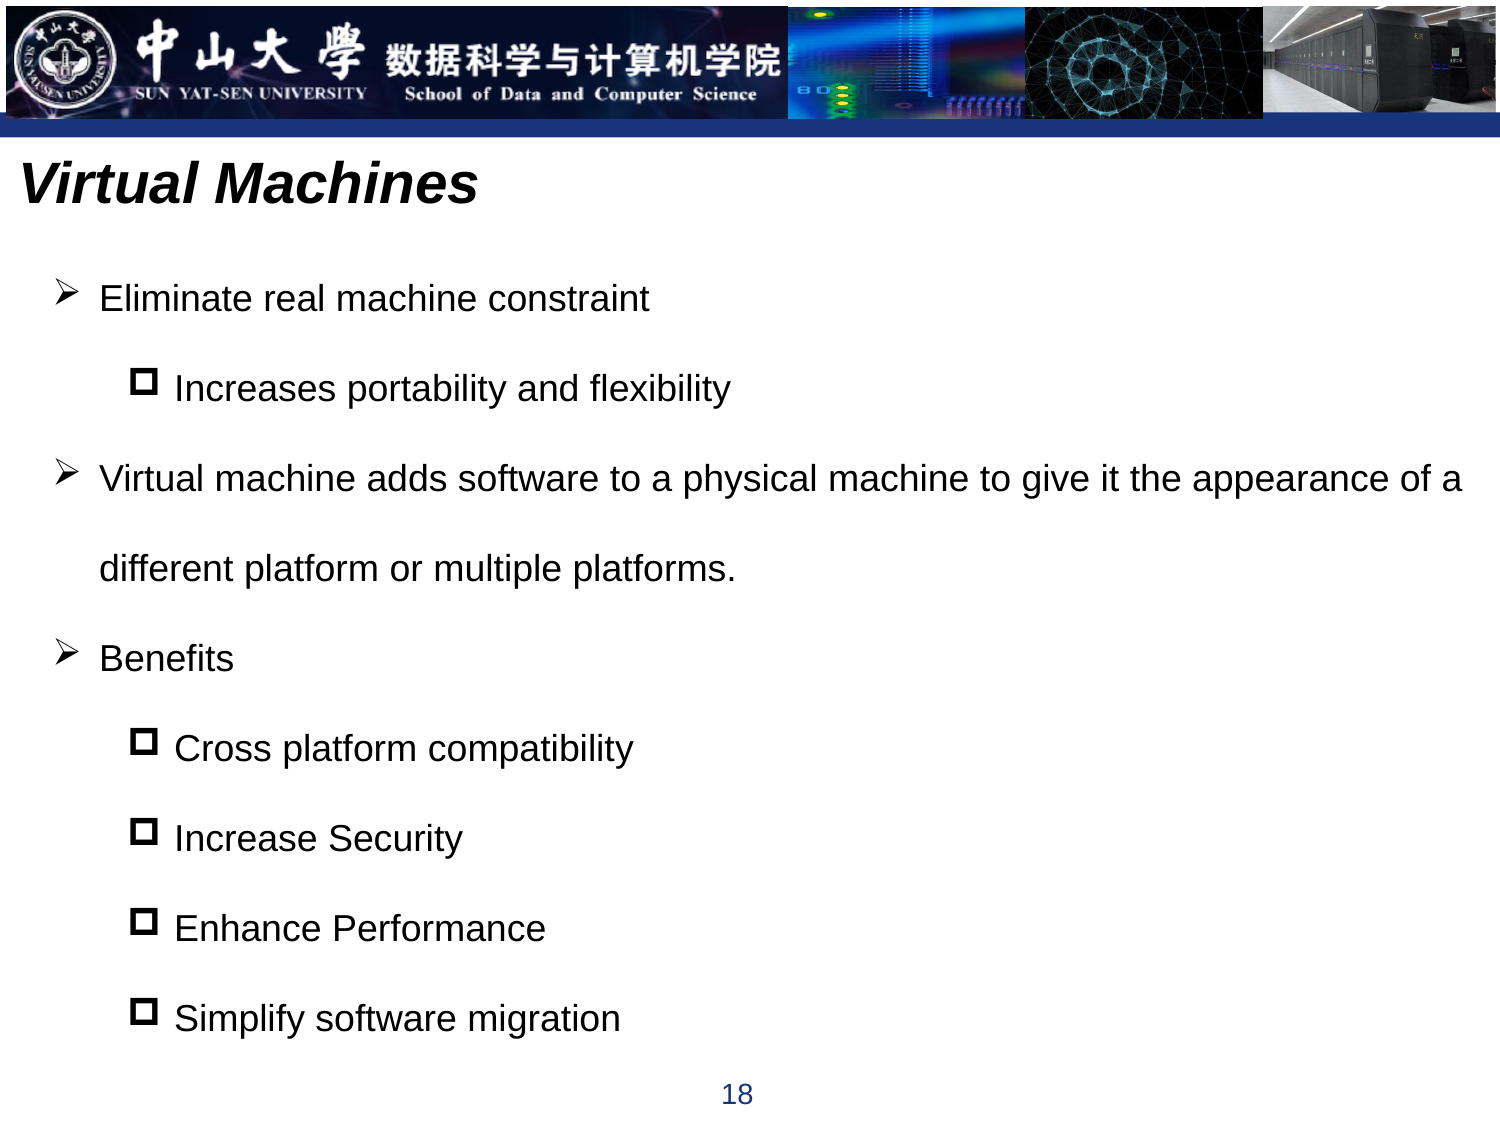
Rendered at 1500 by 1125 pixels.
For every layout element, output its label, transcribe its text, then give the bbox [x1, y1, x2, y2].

text_box Eliminate real machine constraint Increases portability and flexibility Virtual machine adds software to a physical machine to give it the appearance of a different platform or multiple platforms. Benefits Cross platform compatibility Increase Security Enhance Performance Simplify software migration [37, 221, 1500, 1047]
slide_number 18 [562, 1067, 913, 1119]
text_box Virtual Machines [4, 137, 1367, 223]
picture [6, 6, 1496, 119]
